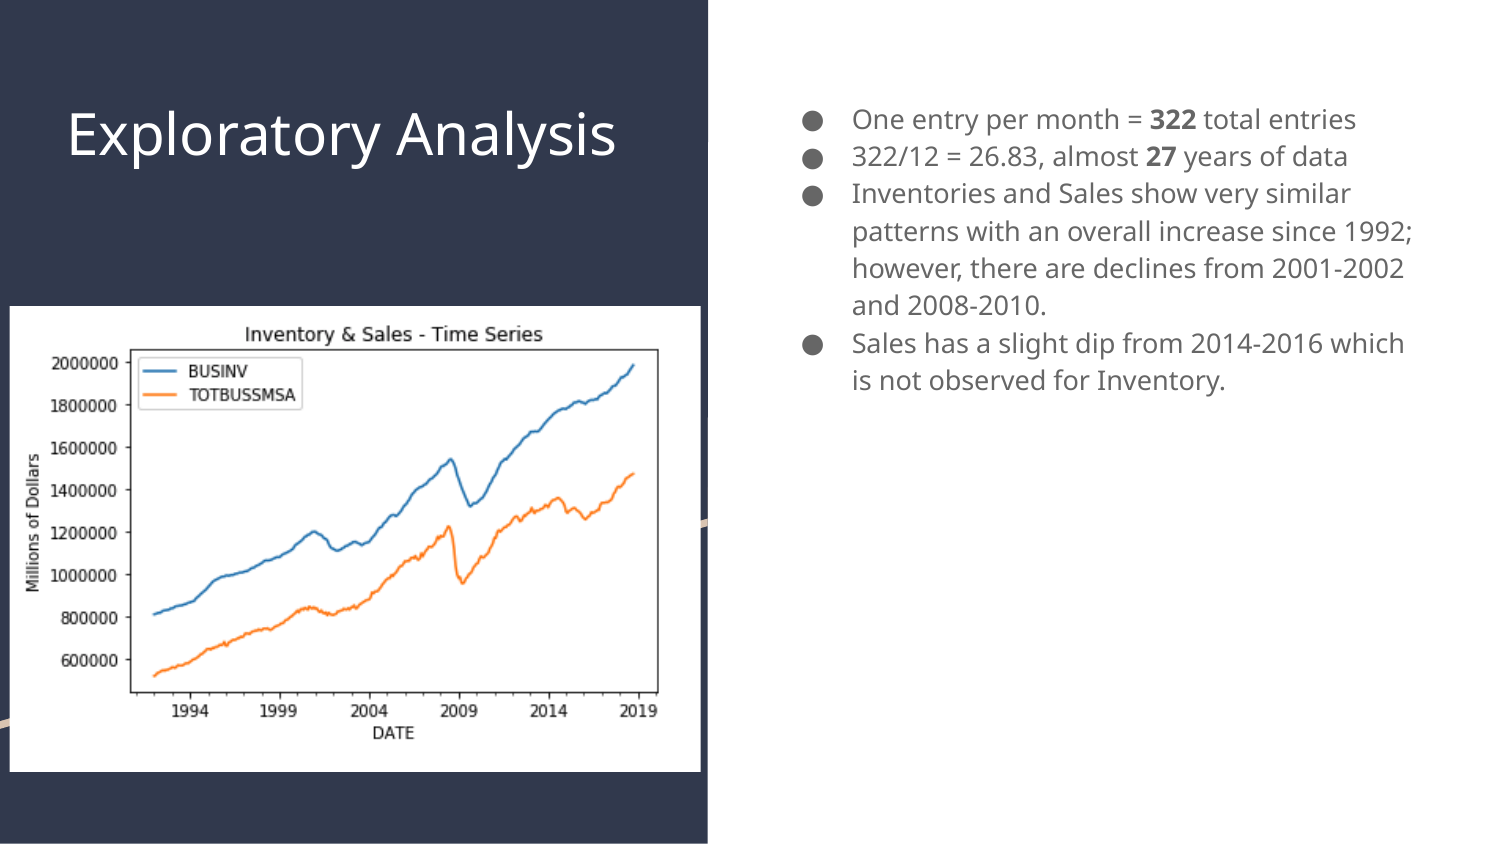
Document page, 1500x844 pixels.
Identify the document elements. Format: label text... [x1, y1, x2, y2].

picture [9, 305, 701, 772]
list One entry per month = 322 total entries 322/12 = 26.83, almost 27 years of data Inventories and Sales show very similar patterns with an overall increase since 1992; however, there are declines from 2001-2002 and 2008-2010. Sales has a slight dip from 2014-2016 which is not observed for Inventory. [761, 82, 1446, 755]
title Exploratory Analysis [51, 82, 660, 304]
